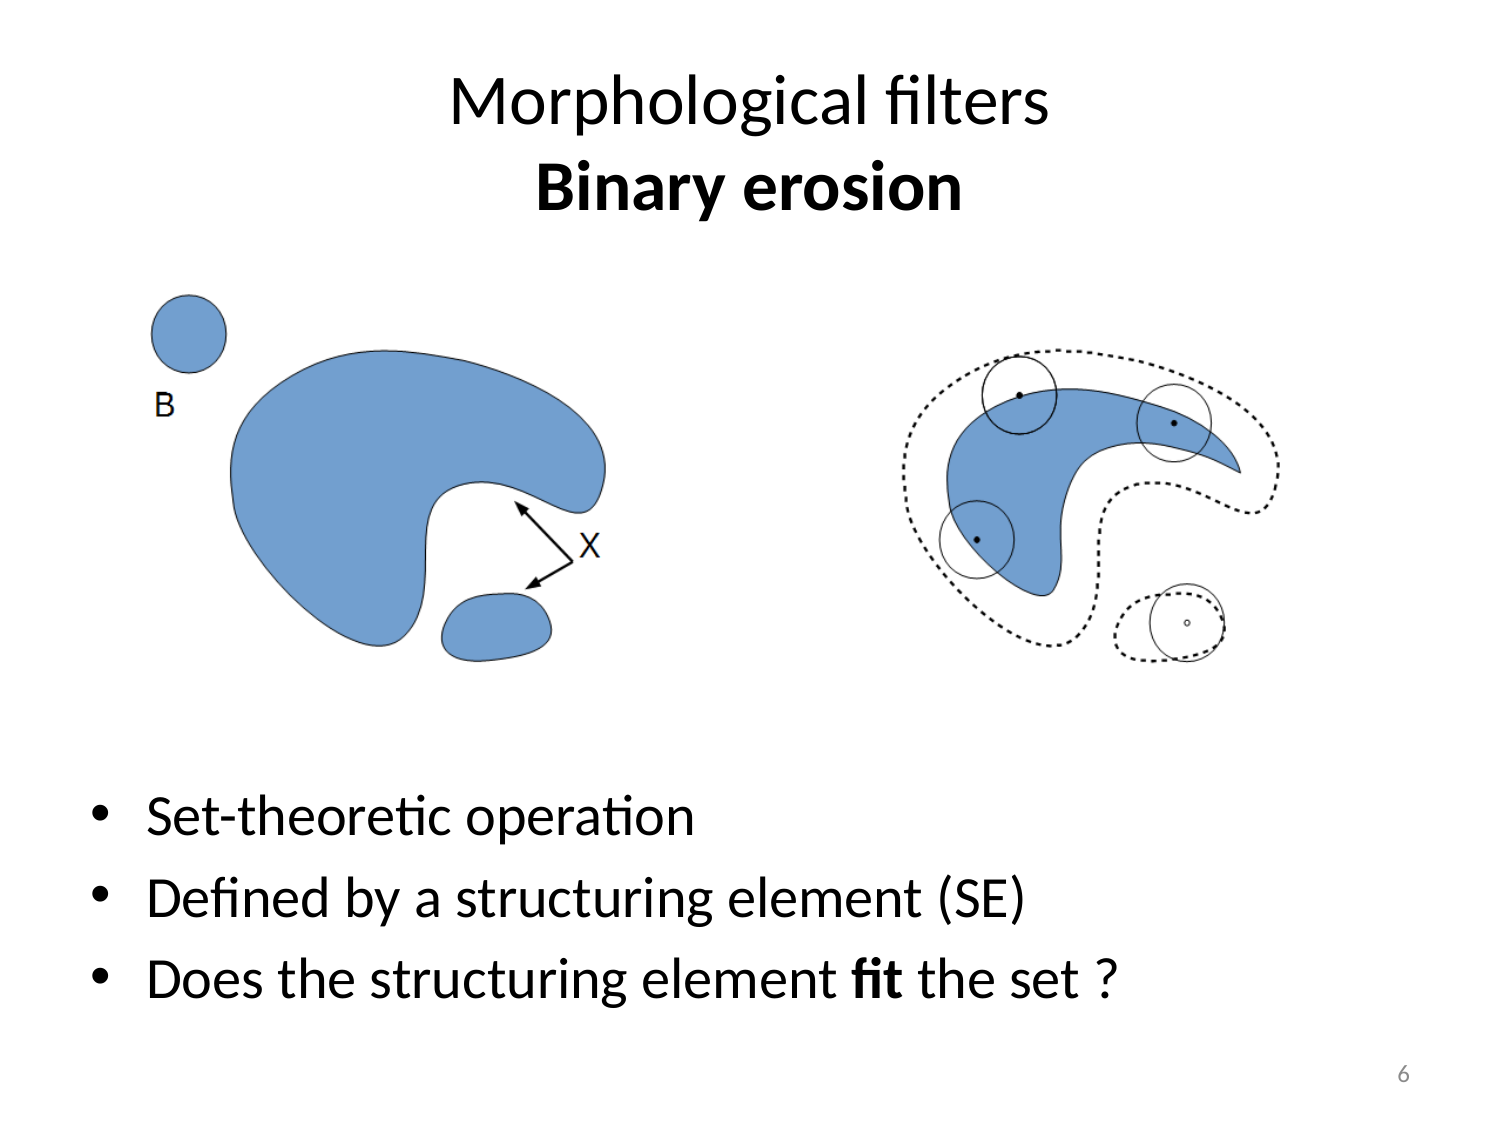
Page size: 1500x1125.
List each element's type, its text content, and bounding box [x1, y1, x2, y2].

picture [135, 278, 668, 723]
slide_number 6 [1074, 1042, 1425, 1103]
list Set-theoretic operation Defined by a structuring element (SE) Does the structuring element fit the set ? [75, 769, 1447, 1106]
picture [808, 278, 1341, 723]
title Morphological filters Binary erosion [75, 45, 1425, 233]
